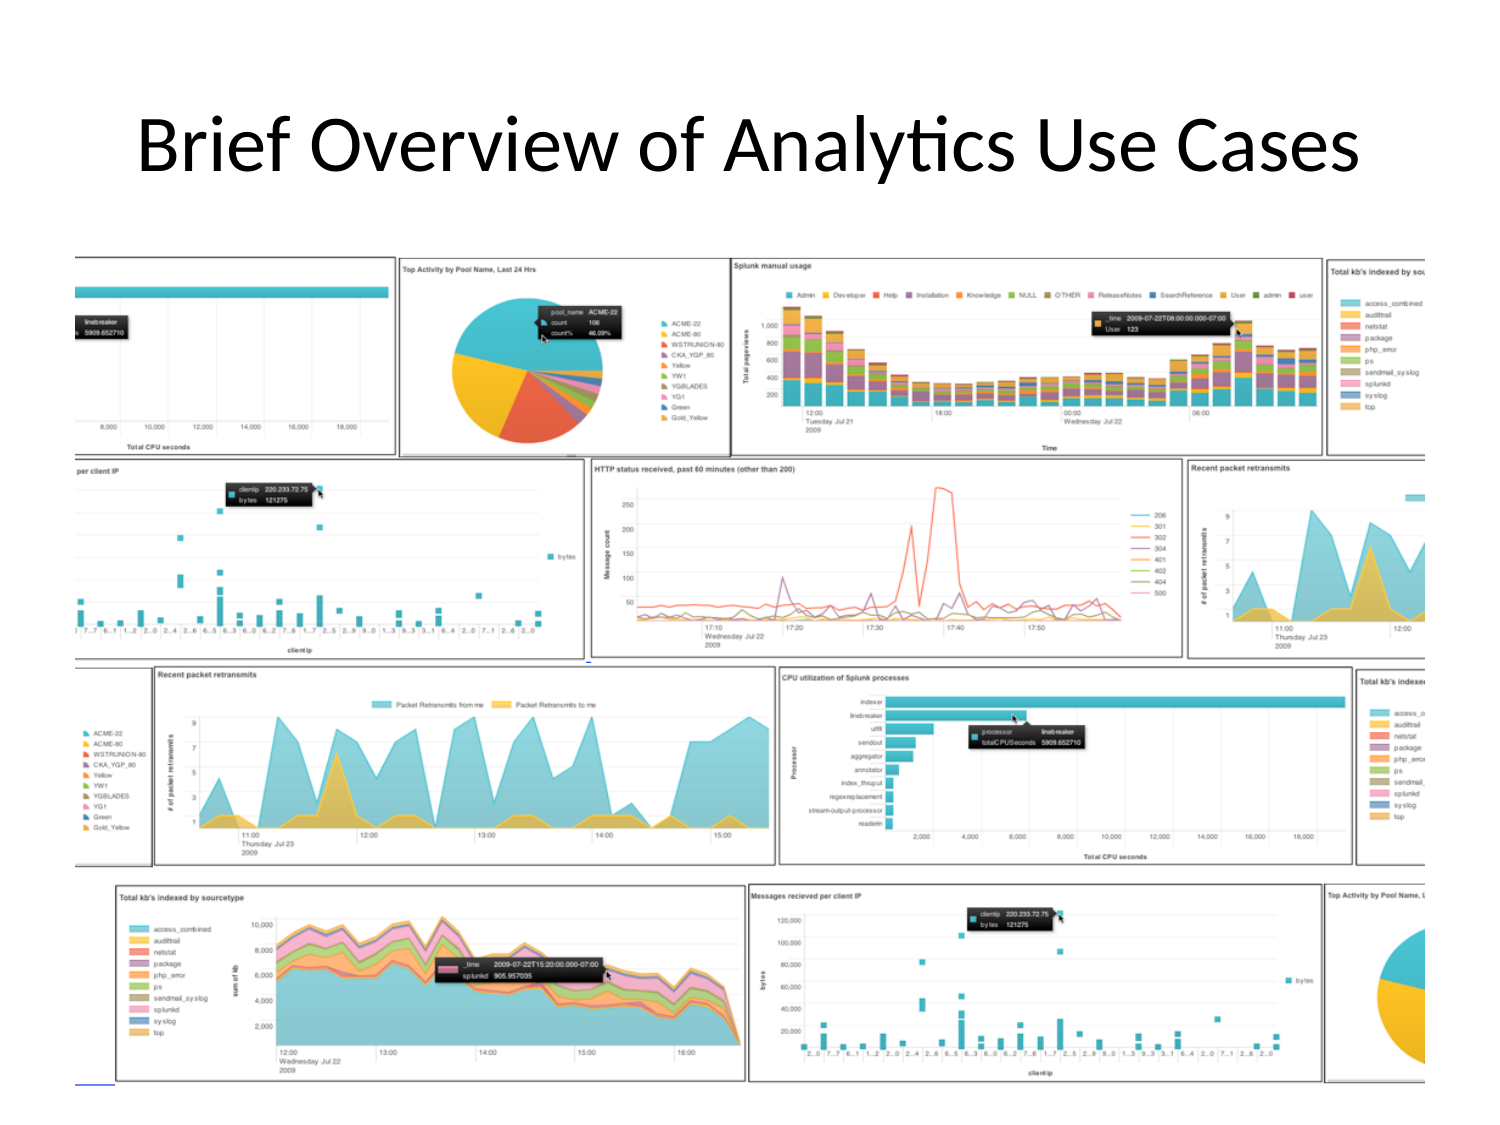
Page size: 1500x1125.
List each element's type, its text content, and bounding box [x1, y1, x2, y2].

title Brief Overview of Analytics Use Cases [75, 45, 1425, 233]
picture [74, 245, 1426, 1088]
